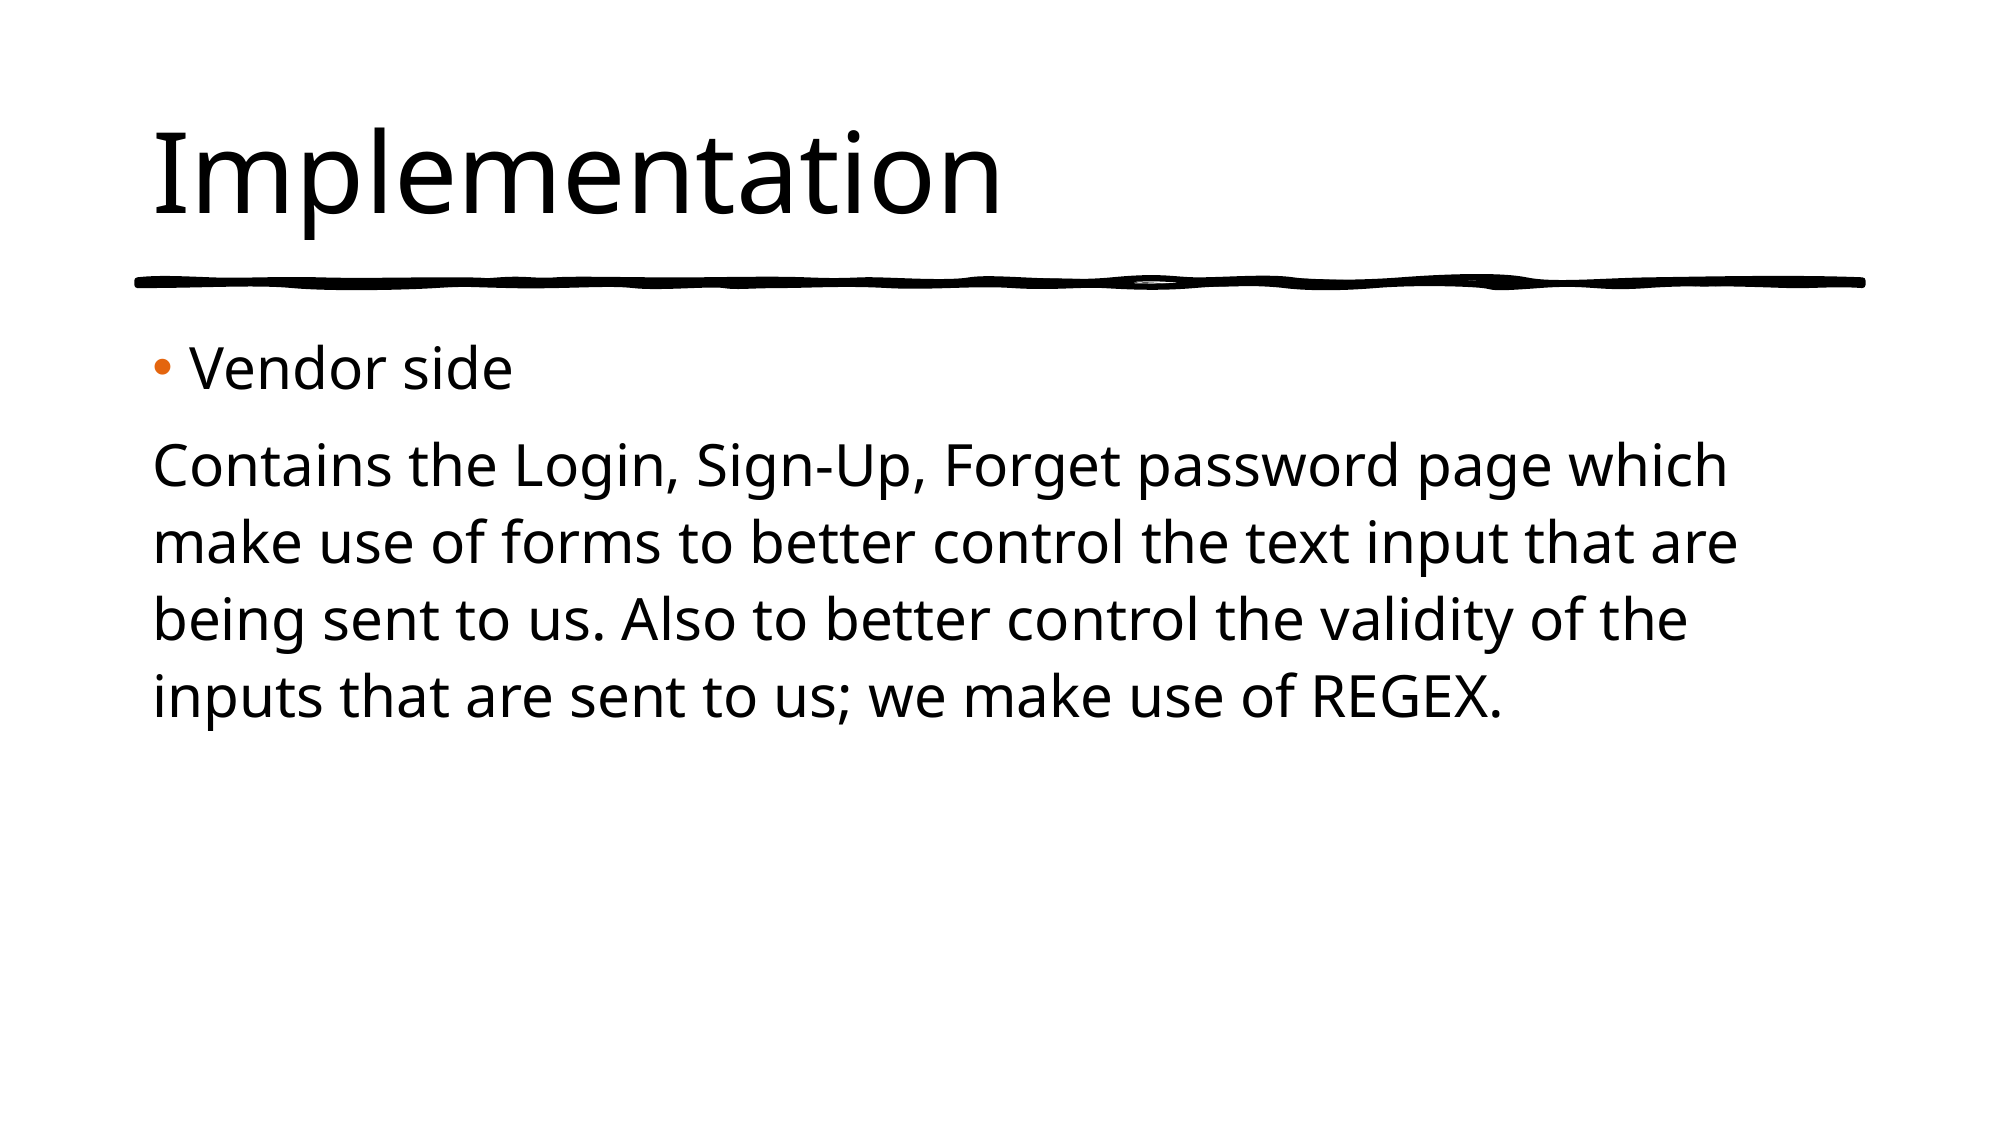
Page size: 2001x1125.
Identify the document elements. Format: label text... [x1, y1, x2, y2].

title Implementation [137, 59, 1863, 278]
list Vendor side Contains the Login, Sign-Up, Forget password page which make use of forms to better control the text input that are being sent to us. Also to better control the validity of the inputs that are sent to us; we make use of REGEX. [137, 316, 1863, 1014]
